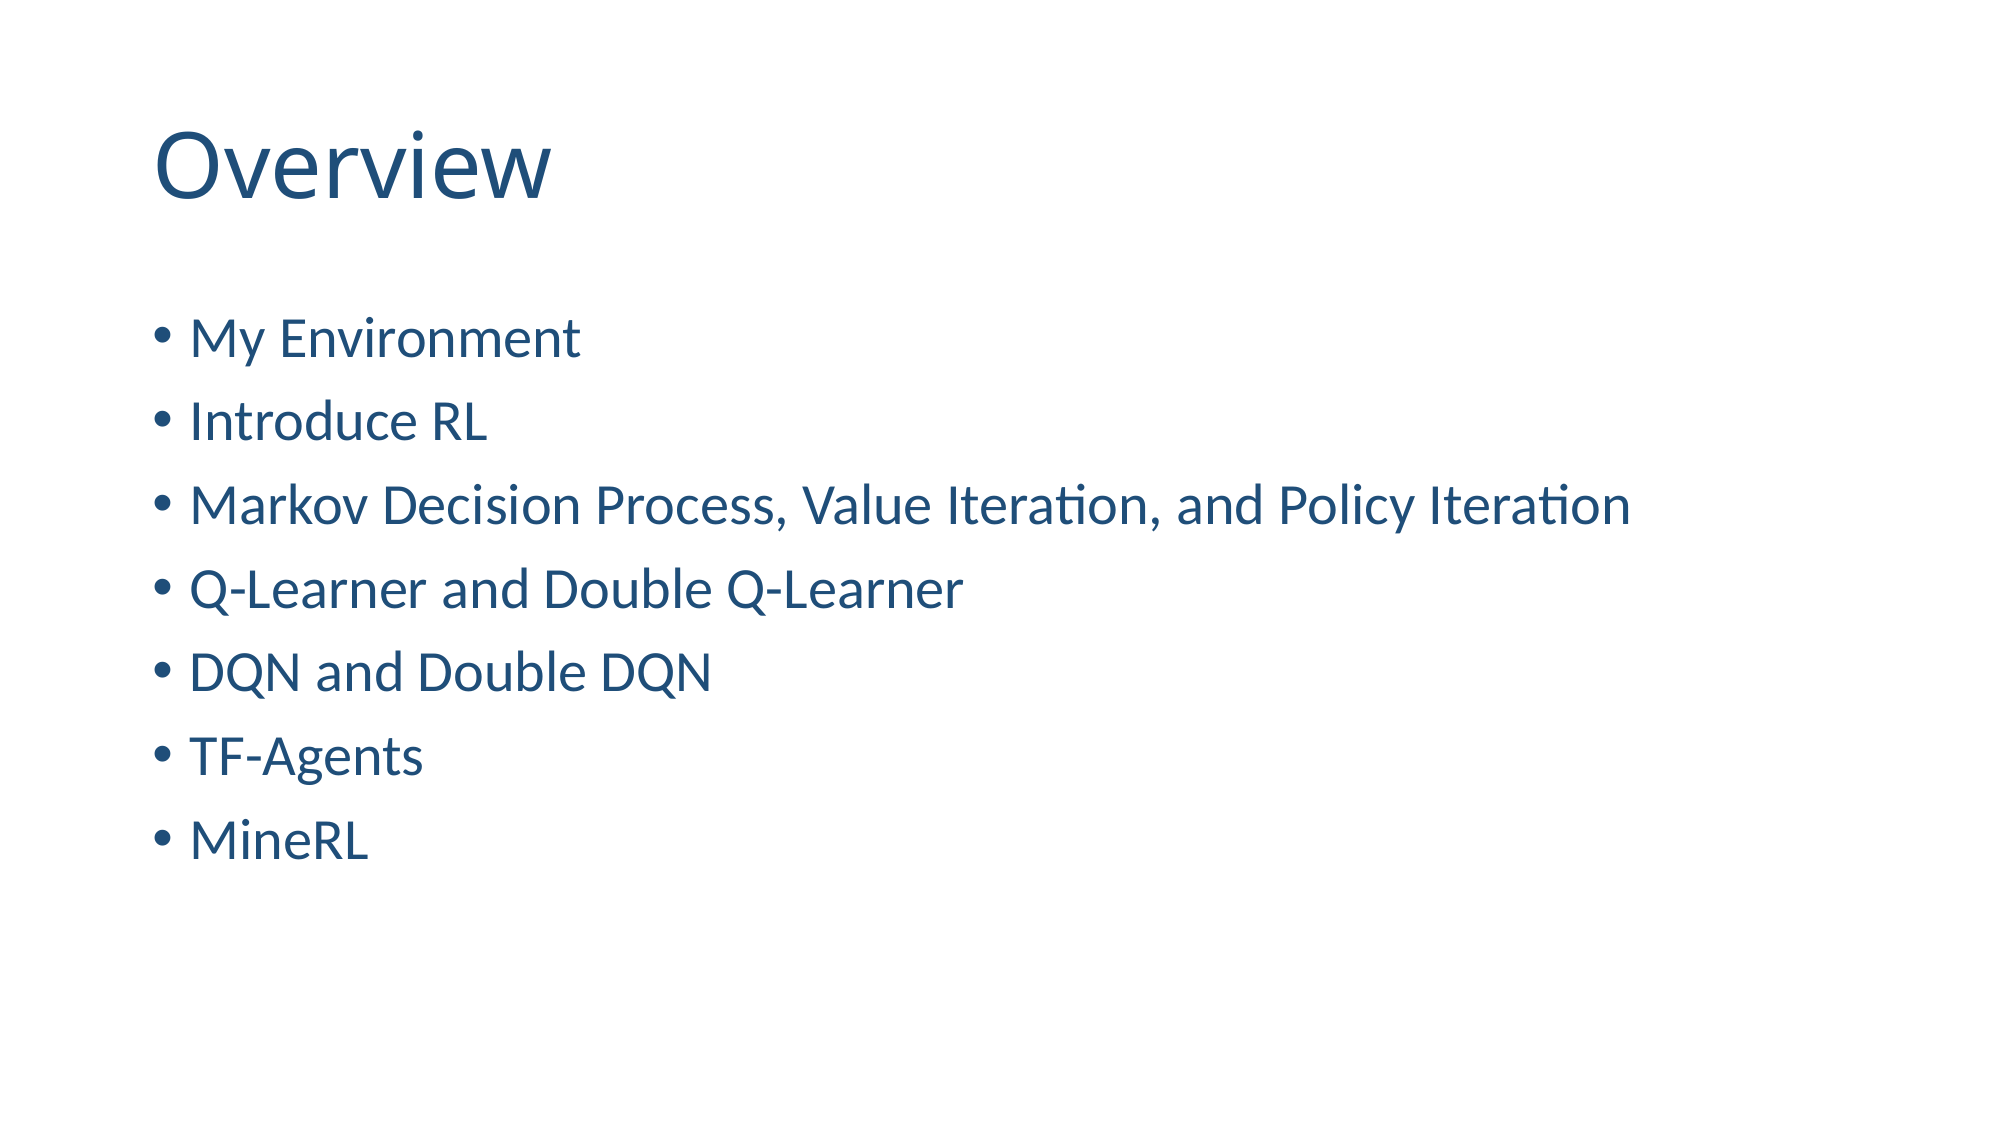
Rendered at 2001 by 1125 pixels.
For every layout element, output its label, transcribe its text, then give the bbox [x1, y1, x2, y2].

list My Environment Introduce RL Markov Decision Process, Value Iteration, and Policy Iteration Q-Learner and Double Q-Learner DQN and Double DQN TF-Agents MineRL [137, 299, 1863, 1014]
title Overview [137, 59, 1863, 278]
